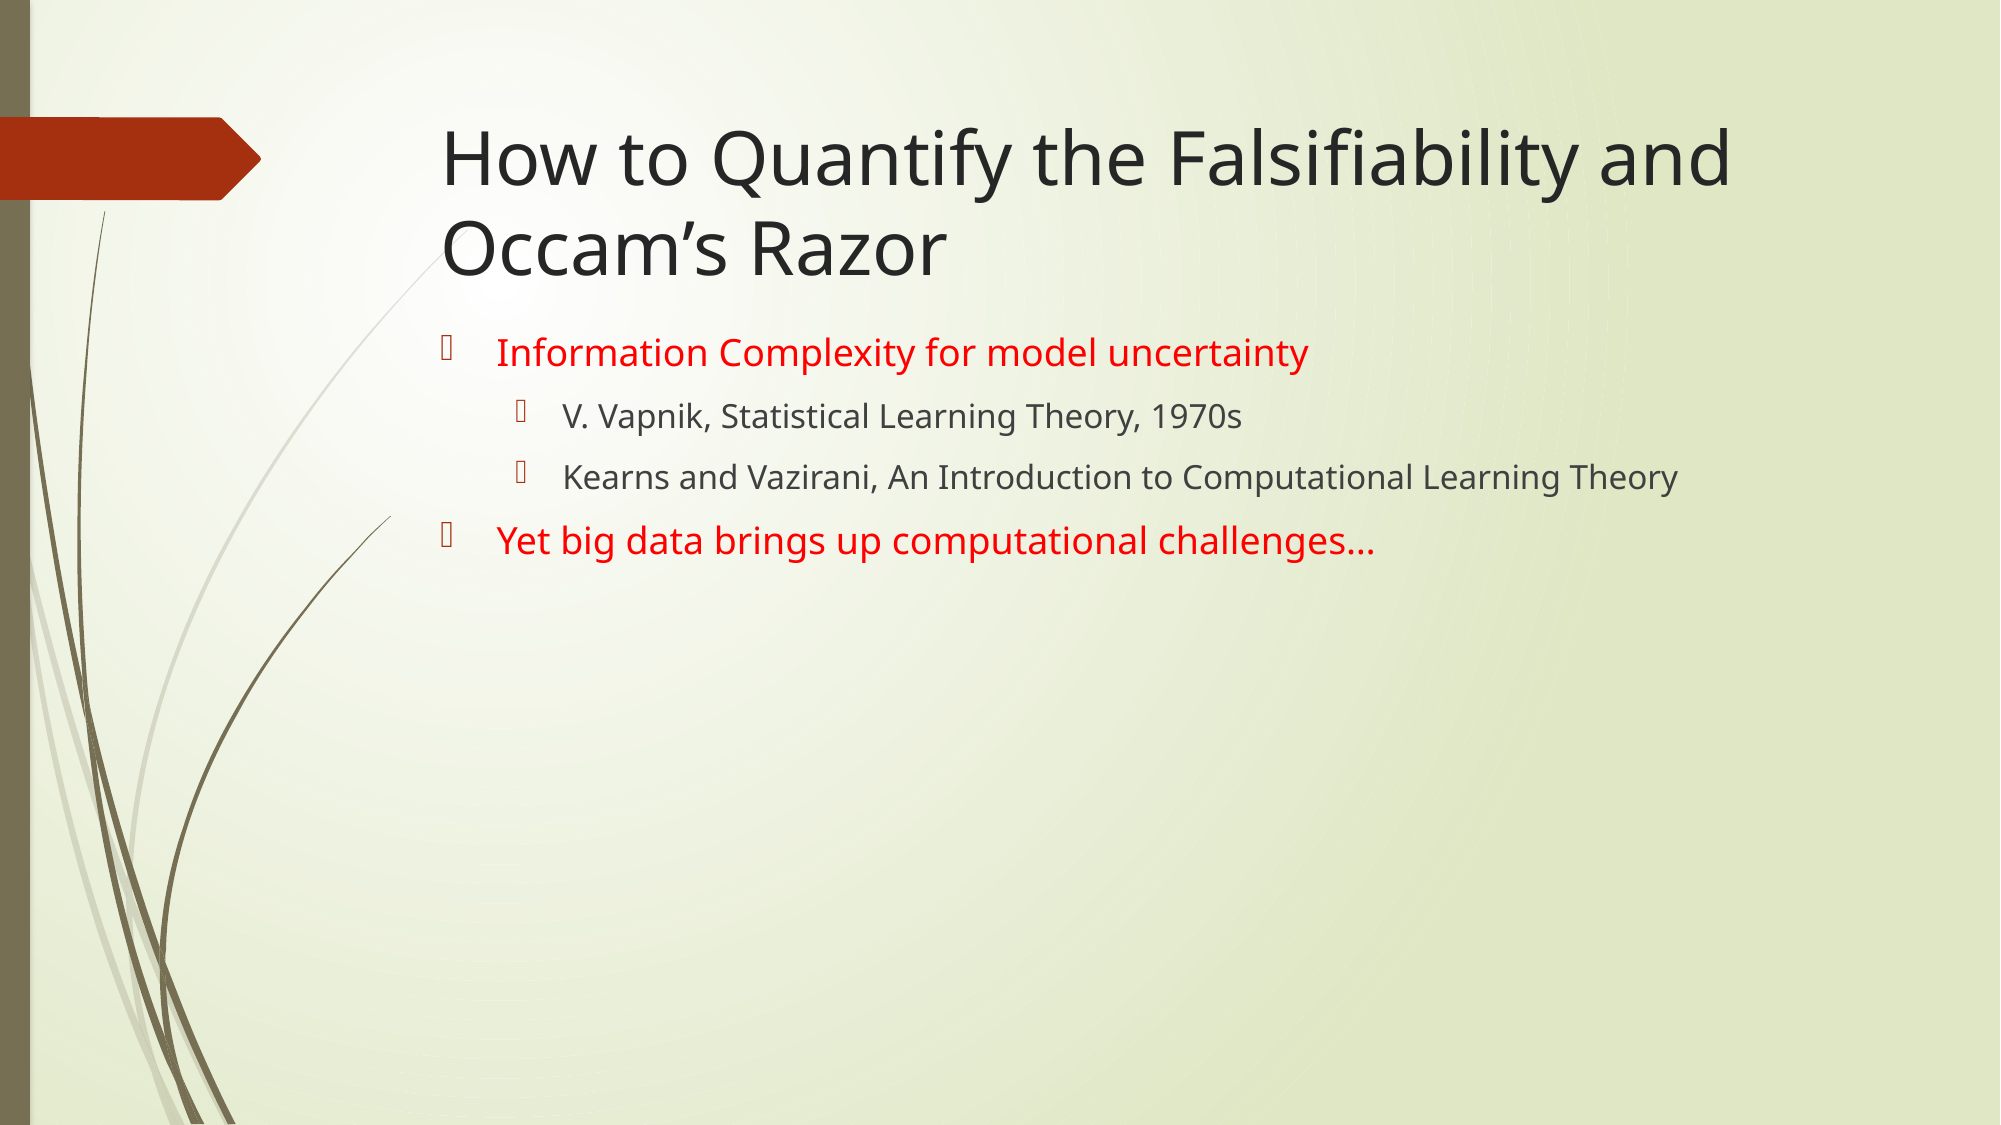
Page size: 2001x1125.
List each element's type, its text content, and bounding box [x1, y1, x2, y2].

list Information Complexity for model uncertainty V. Vapnik, Statistical Learning Theory, 1970s Kearns and Vazirani, An Introduction to Computational Learning Theory Yet big data brings up computational challenges… [425, 321, 1888, 988]
title How to Quantify the Falsifiability and Occam’s Razor [425, 102, 1888, 313]
